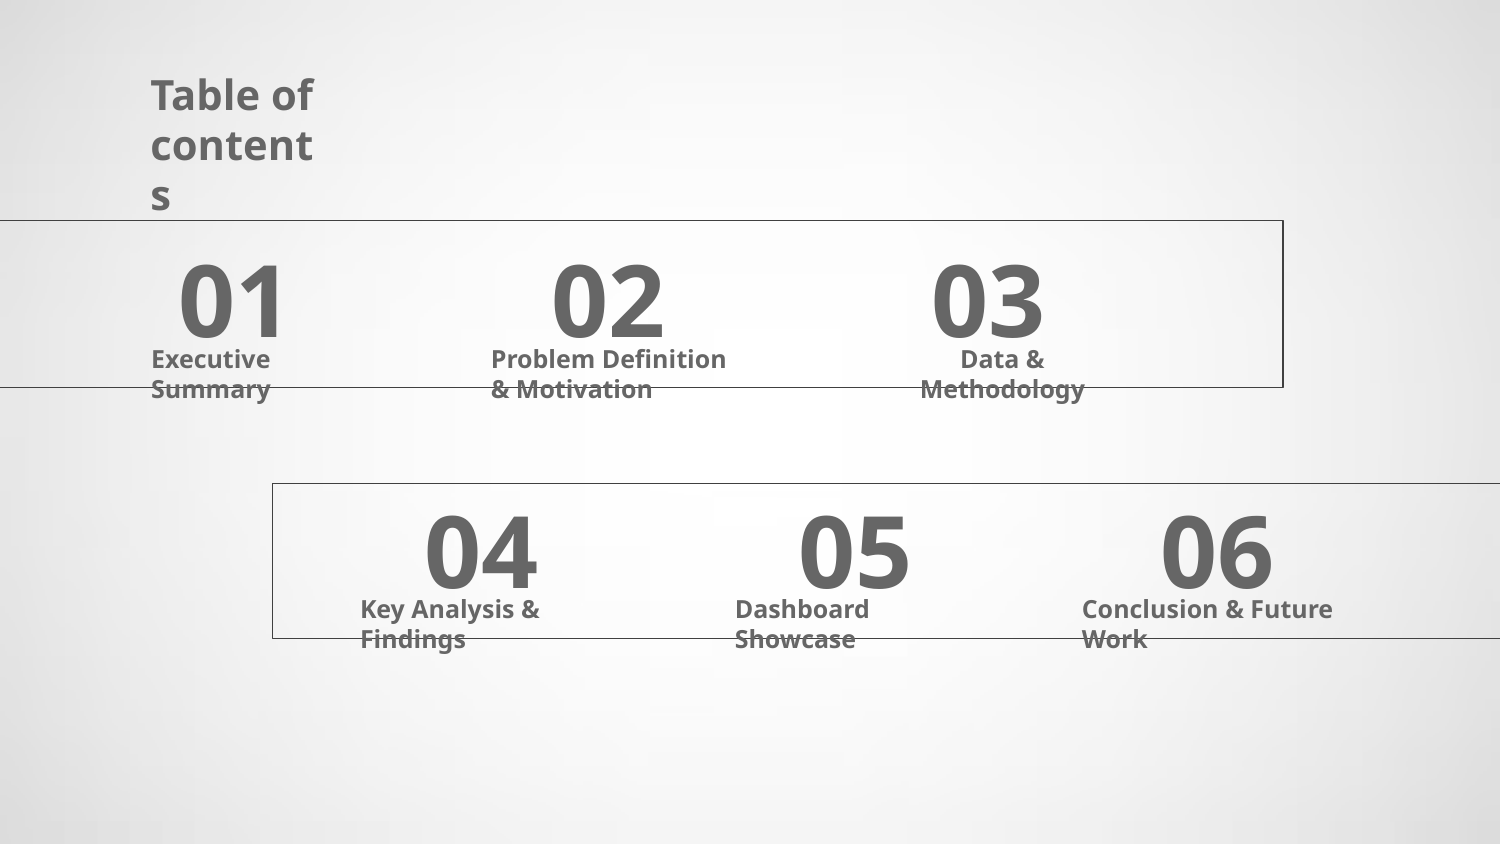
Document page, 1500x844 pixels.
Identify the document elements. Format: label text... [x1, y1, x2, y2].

title 03 [837, 249, 1139, 345]
title 02 [536, 249, 688, 345]
text_box [272, 483, 1500, 639]
title Problem Definition & Motivation [475, 328, 748, 383]
title Key Analysis & Findings [345, 578, 645, 628]
title 06 [1142, 501, 1314, 597]
title 04 [409, 501, 554, 597]
title 01 [85, 249, 386, 345]
title Conclusion & Future Work [1066, 578, 1389, 628]
title Dashboard Showcase [719, 578, 992, 628]
picture [0, 0, 1500, 844]
title 05 [783, 501, 929, 597]
text_box [0, 220, 1284, 388]
title Table of contents [135, 53, 336, 209]
title Data & Methodology [866, 345, 1139, 383]
title Executive Summary [136, 328, 402, 383]
